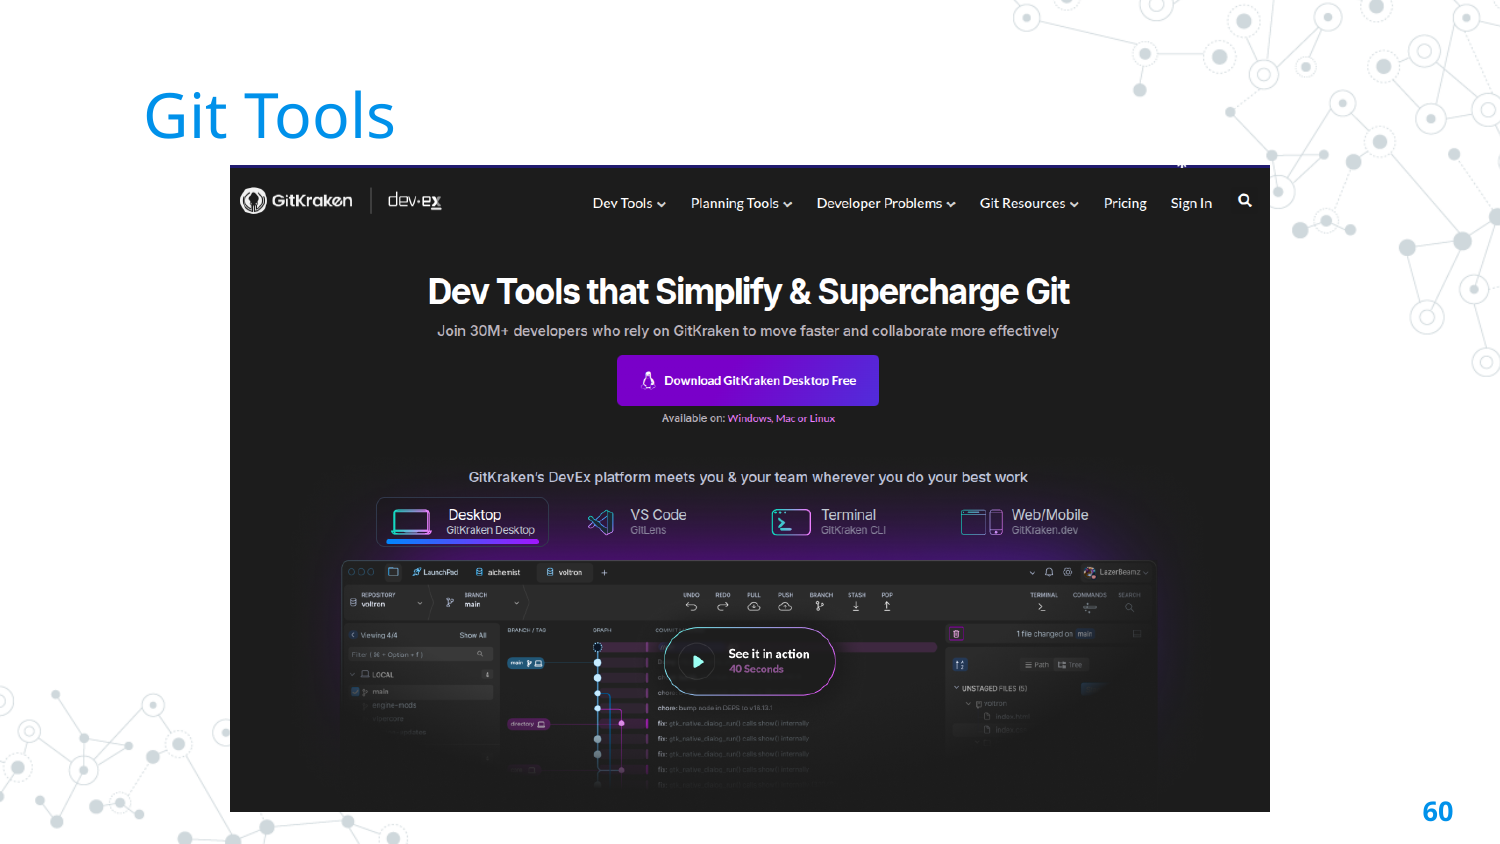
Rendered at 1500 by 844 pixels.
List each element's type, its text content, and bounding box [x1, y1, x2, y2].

picture [0, 0, 1500, 844]
title Git Tools [128, 50, 1372, 166]
slide_number 60 [1378, 779, 1469, 844]
